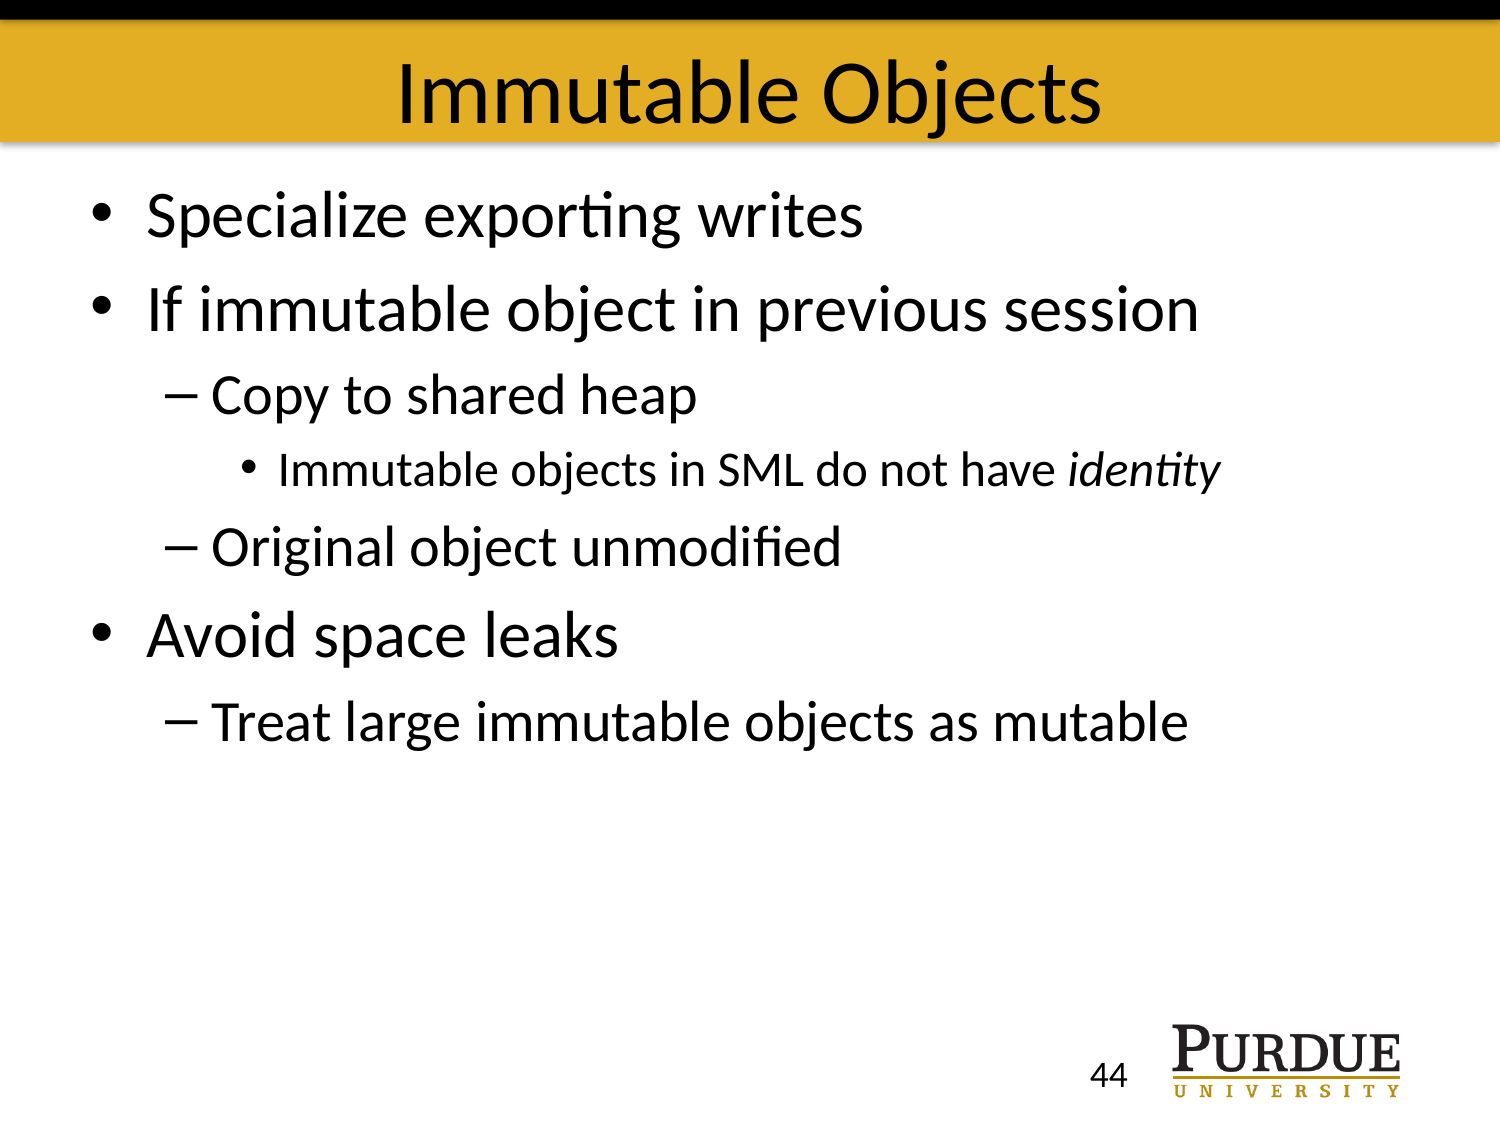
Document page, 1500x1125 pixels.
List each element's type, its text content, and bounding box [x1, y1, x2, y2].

title Immutable Objects [75, 19, 1425, 142]
list Specialize exporting writes If immutable object in previous session Copy to shared heap Immutable objects in SML do not have identity Original object unmodified Avoid space leaks Treat large immutable objects as mutable [75, 163, 1425, 1005]
slide_number 44 [1074, 1042, 1425, 1103]
